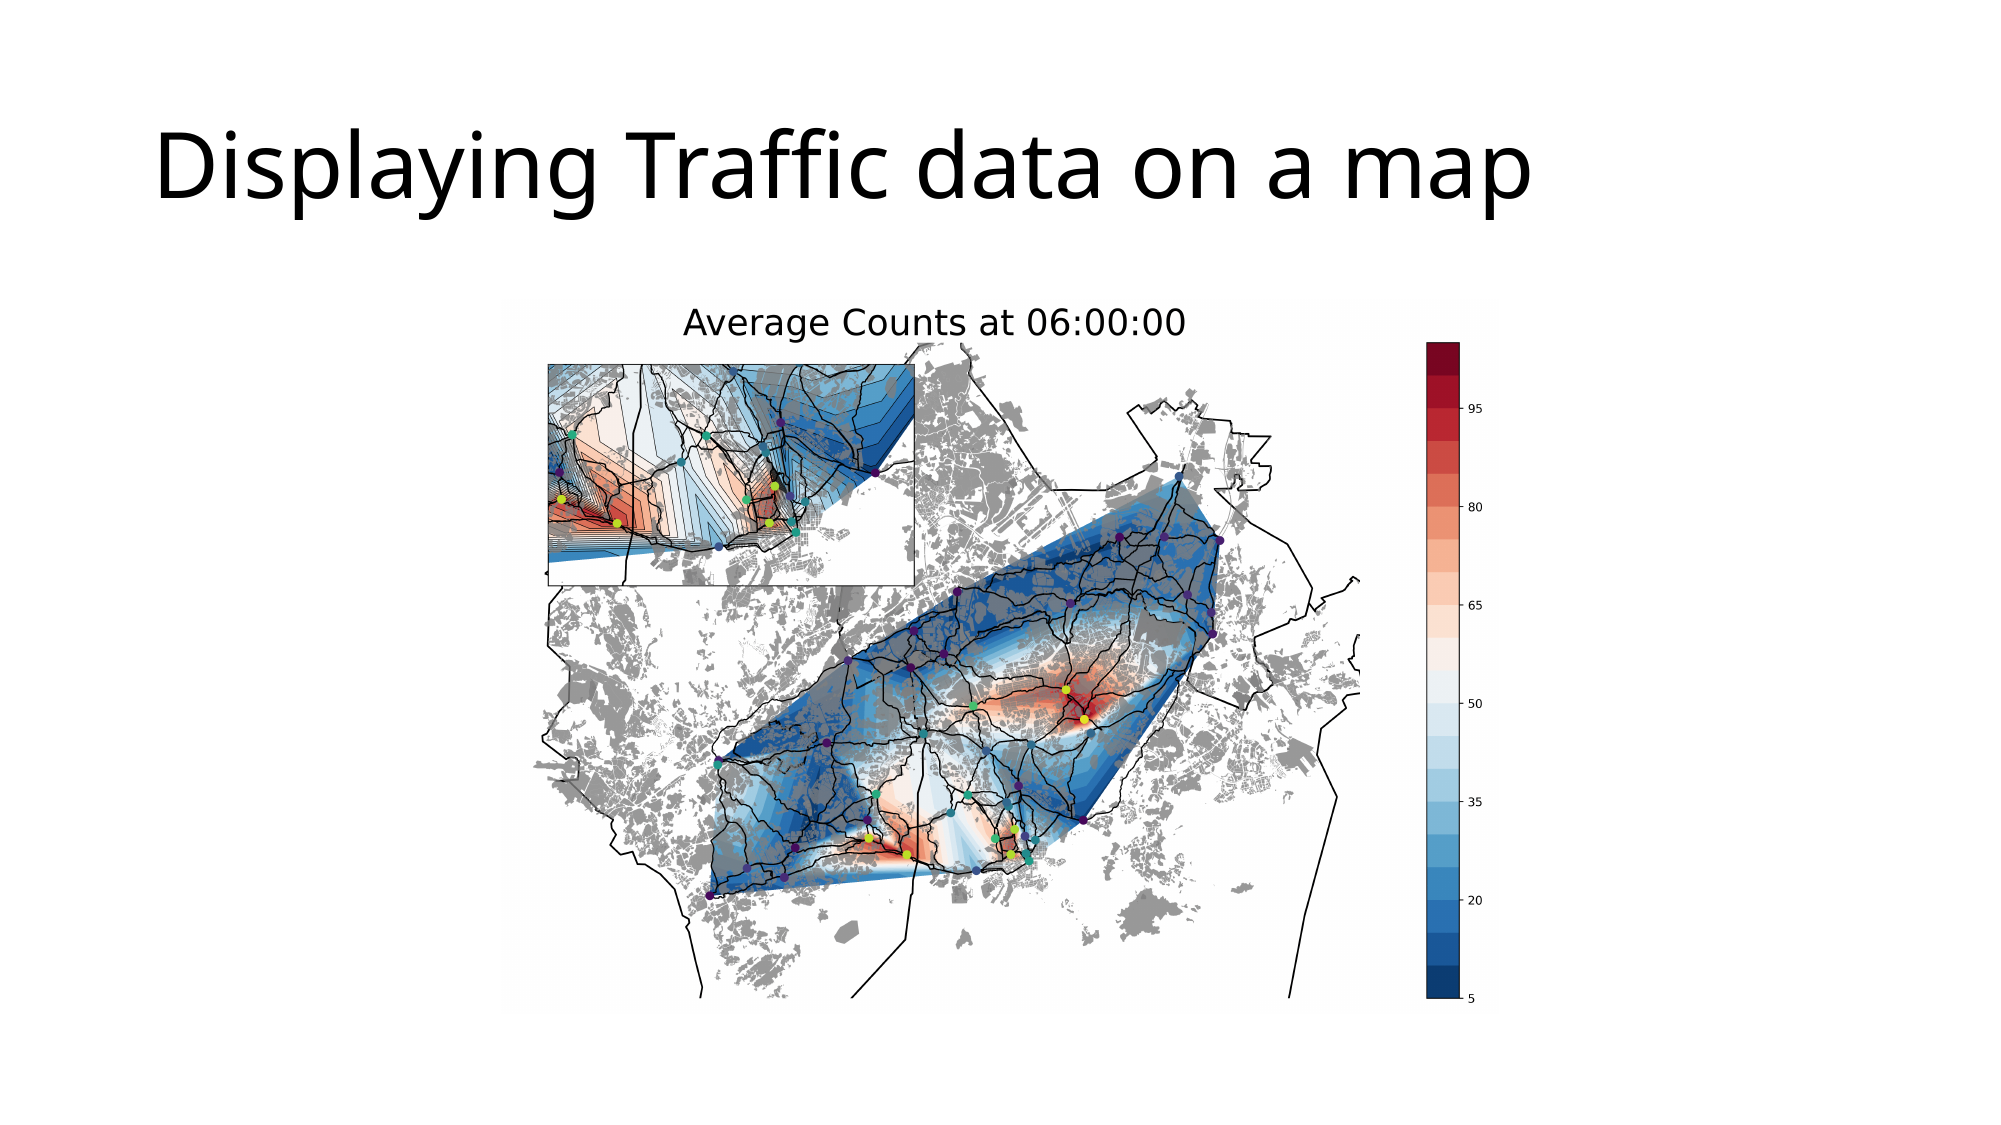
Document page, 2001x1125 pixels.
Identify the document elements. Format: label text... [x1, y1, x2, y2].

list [501, 299, 1499, 1014]
title Displaying Traffic data on a map [137, 59, 1863, 278]
